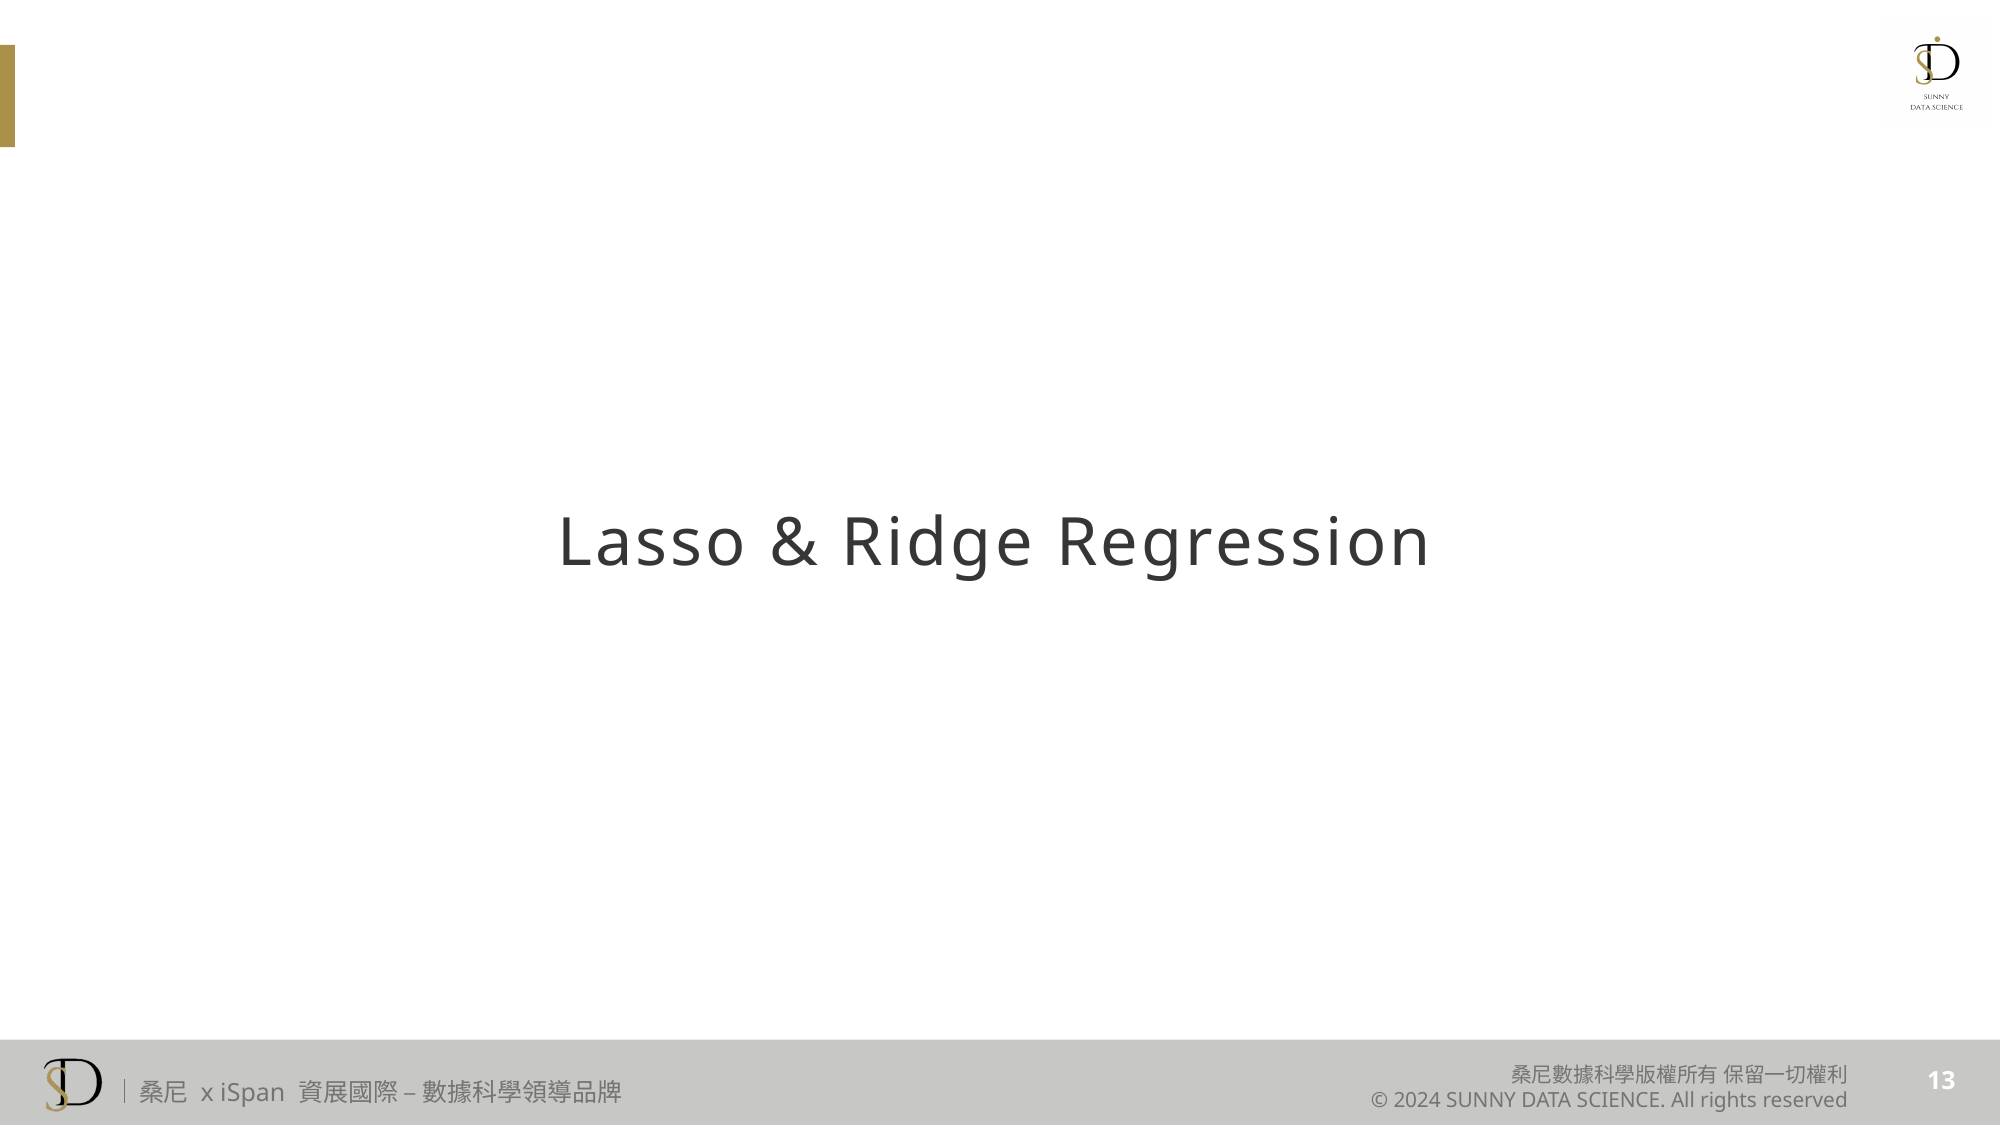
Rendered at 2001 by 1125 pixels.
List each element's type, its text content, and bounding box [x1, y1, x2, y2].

text_box Lasso & Ridge Regression [73, 479, 1937, 608]
picture [1880, 14, 1993, 127]
picture [0, 1020, 145, 1125]
